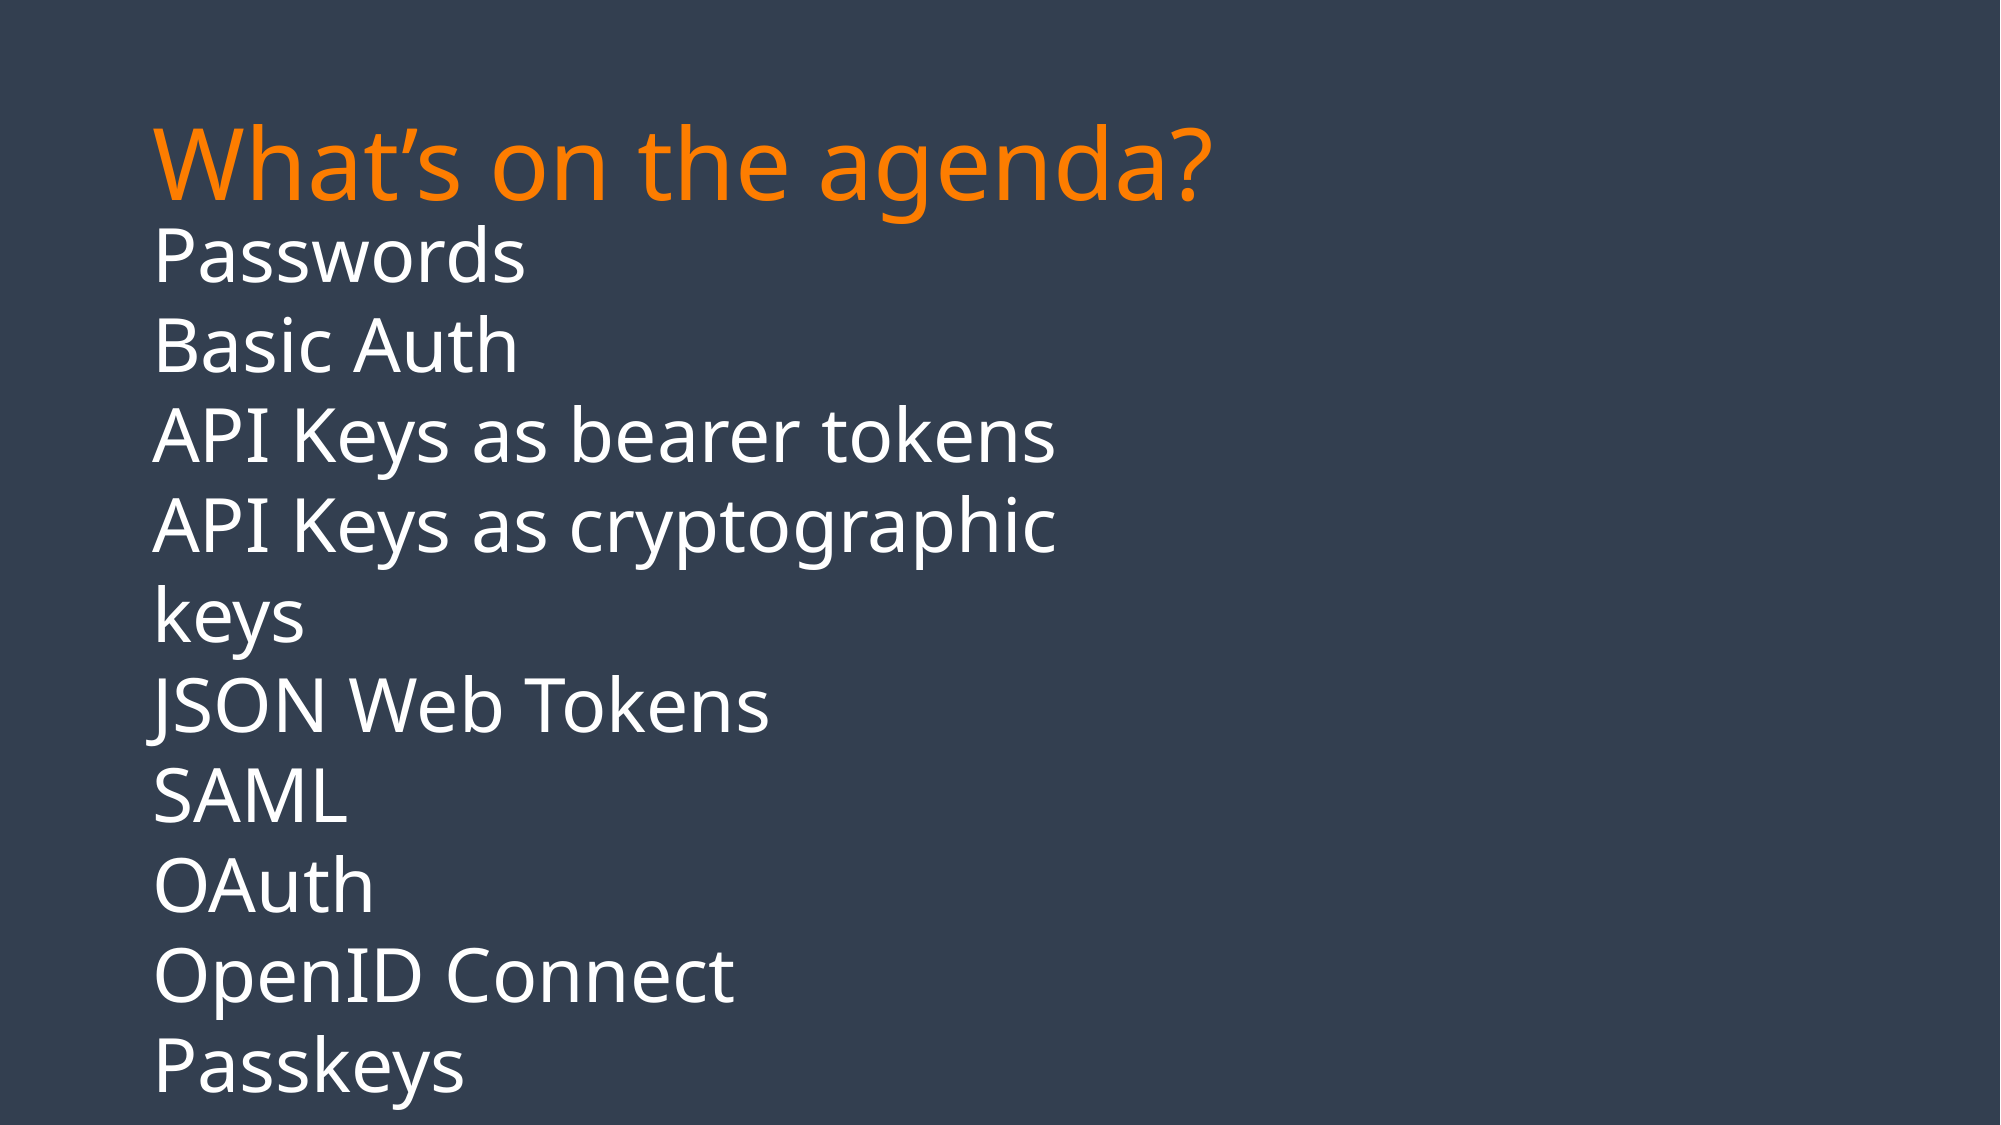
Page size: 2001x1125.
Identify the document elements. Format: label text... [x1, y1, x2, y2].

title What’s on the agenda? [137, 59, 1863, 278]
text_box Passwords Basic Auth API Keys as bearer tokens API Keys as cryptographic keys JSON Web Tokens SAML OAuth OpenID Connect Passkeys [137, 200, 1185, 1116]
